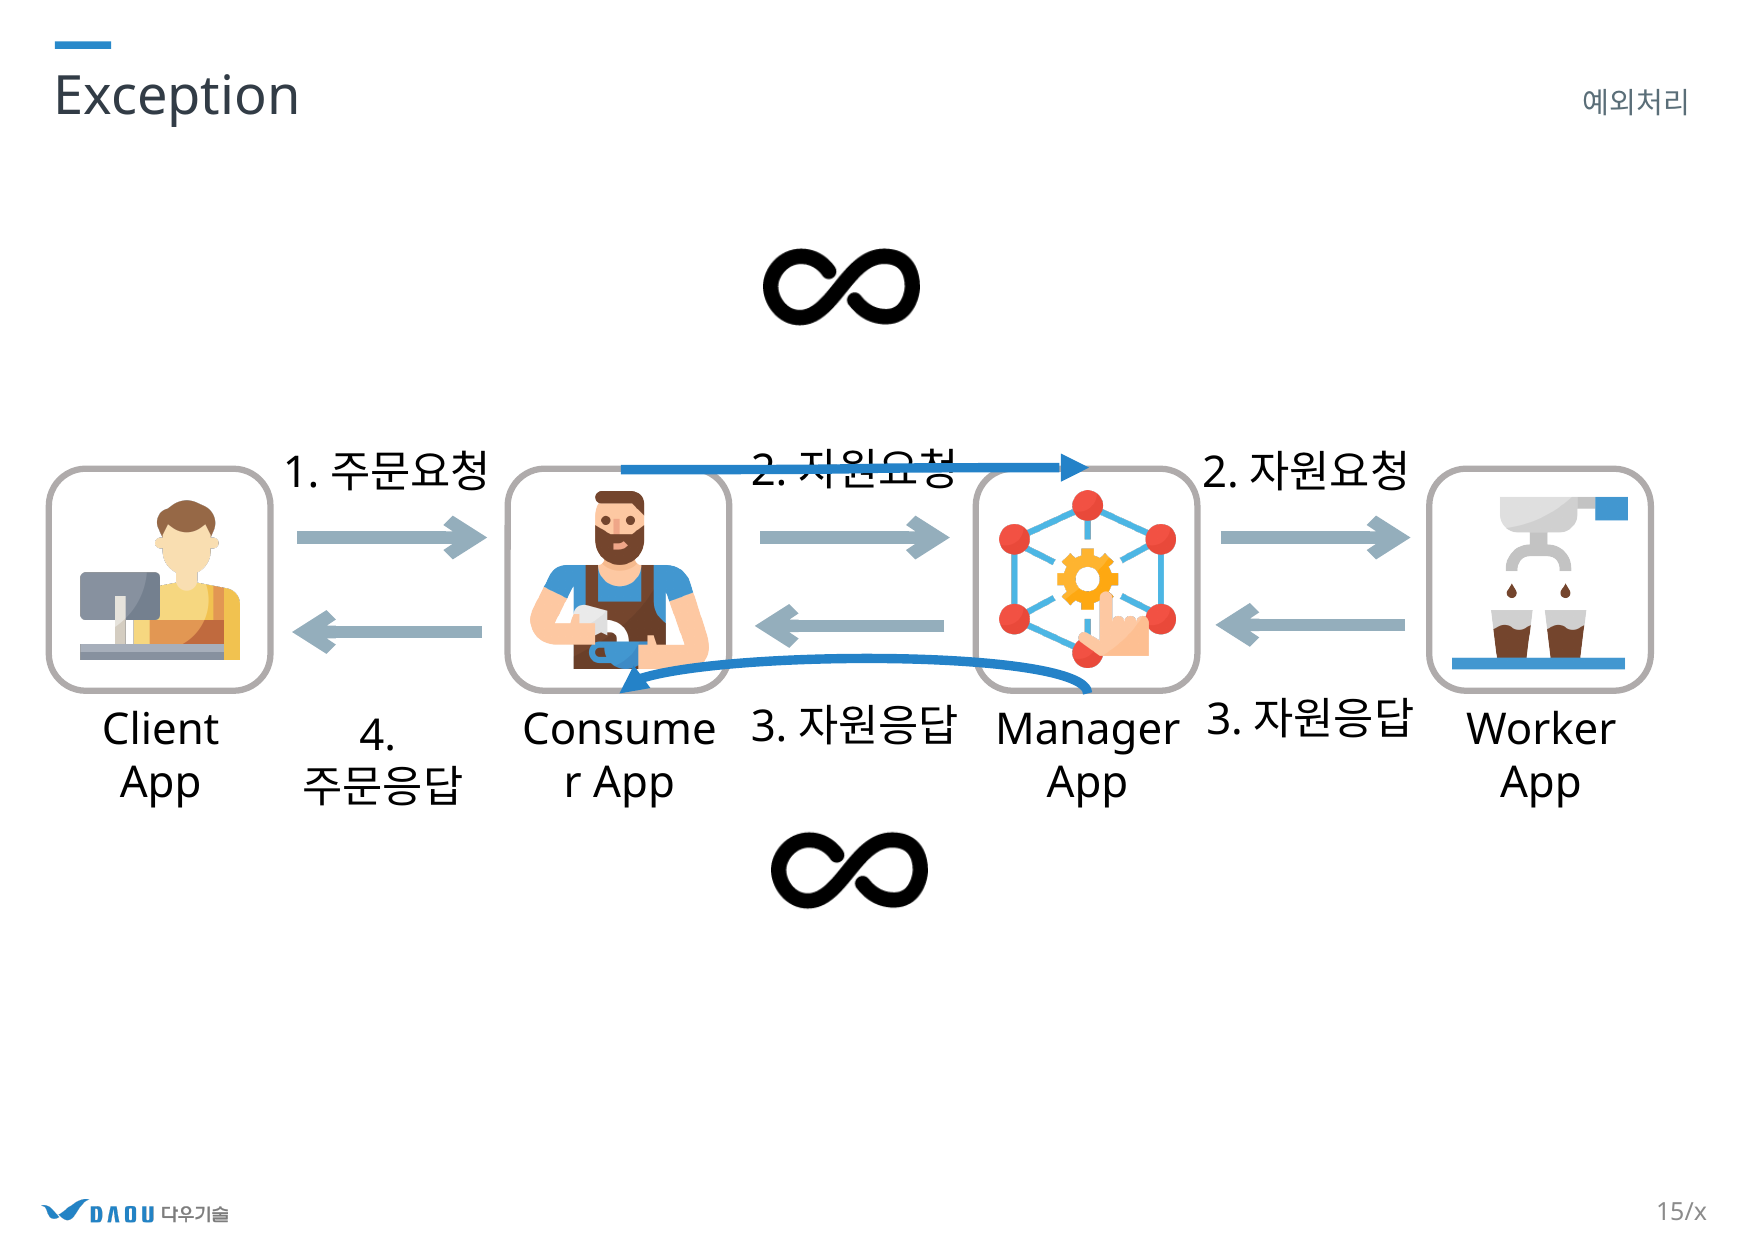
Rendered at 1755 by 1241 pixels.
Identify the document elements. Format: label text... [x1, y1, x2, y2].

picture [771, 791, 928, 949]
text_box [41, 433, 848, 815]
picture [41, 1199, 228, 1223]
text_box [853, 373, 857, 459]
picture [762, 208, 920, 366]
list 예외처리 [1337, 77, 1706, 133]
title Exception [38, 51, 1228, 134]
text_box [861, 433, 1661, 815]
